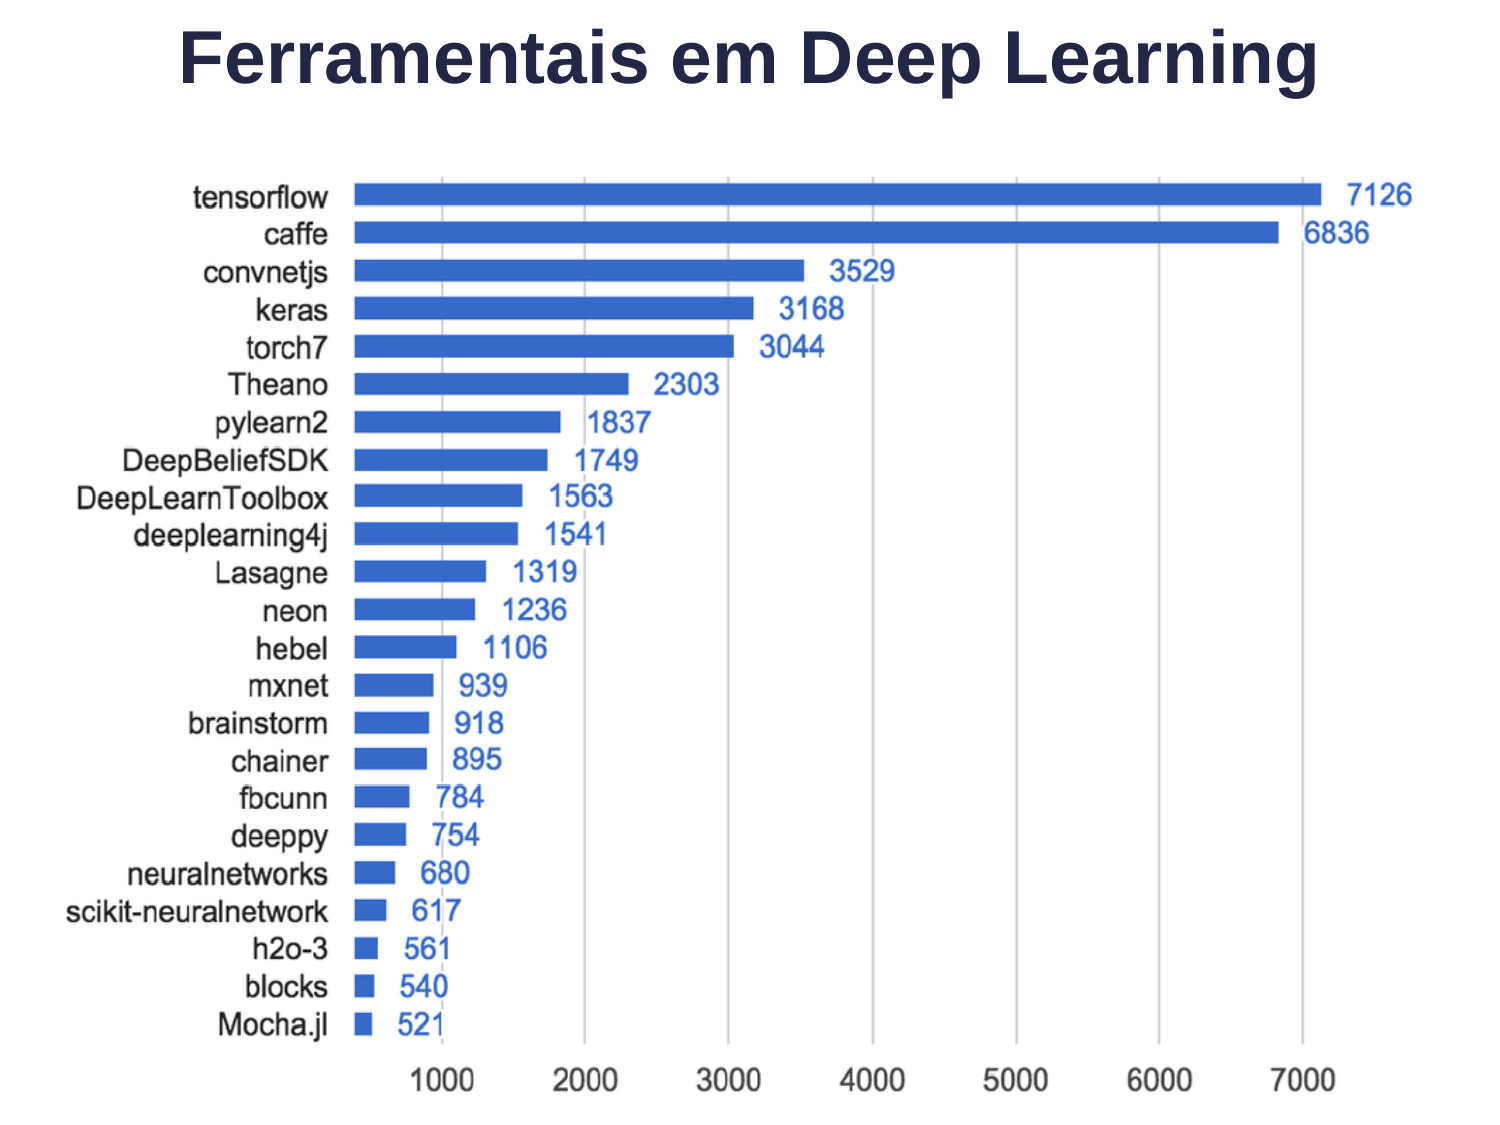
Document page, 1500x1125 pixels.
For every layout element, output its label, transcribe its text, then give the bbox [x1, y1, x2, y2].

picture [29, 157, 1454, 1124]
title Ferramentais em Deep Learning [0, 0, 1500, 114]
